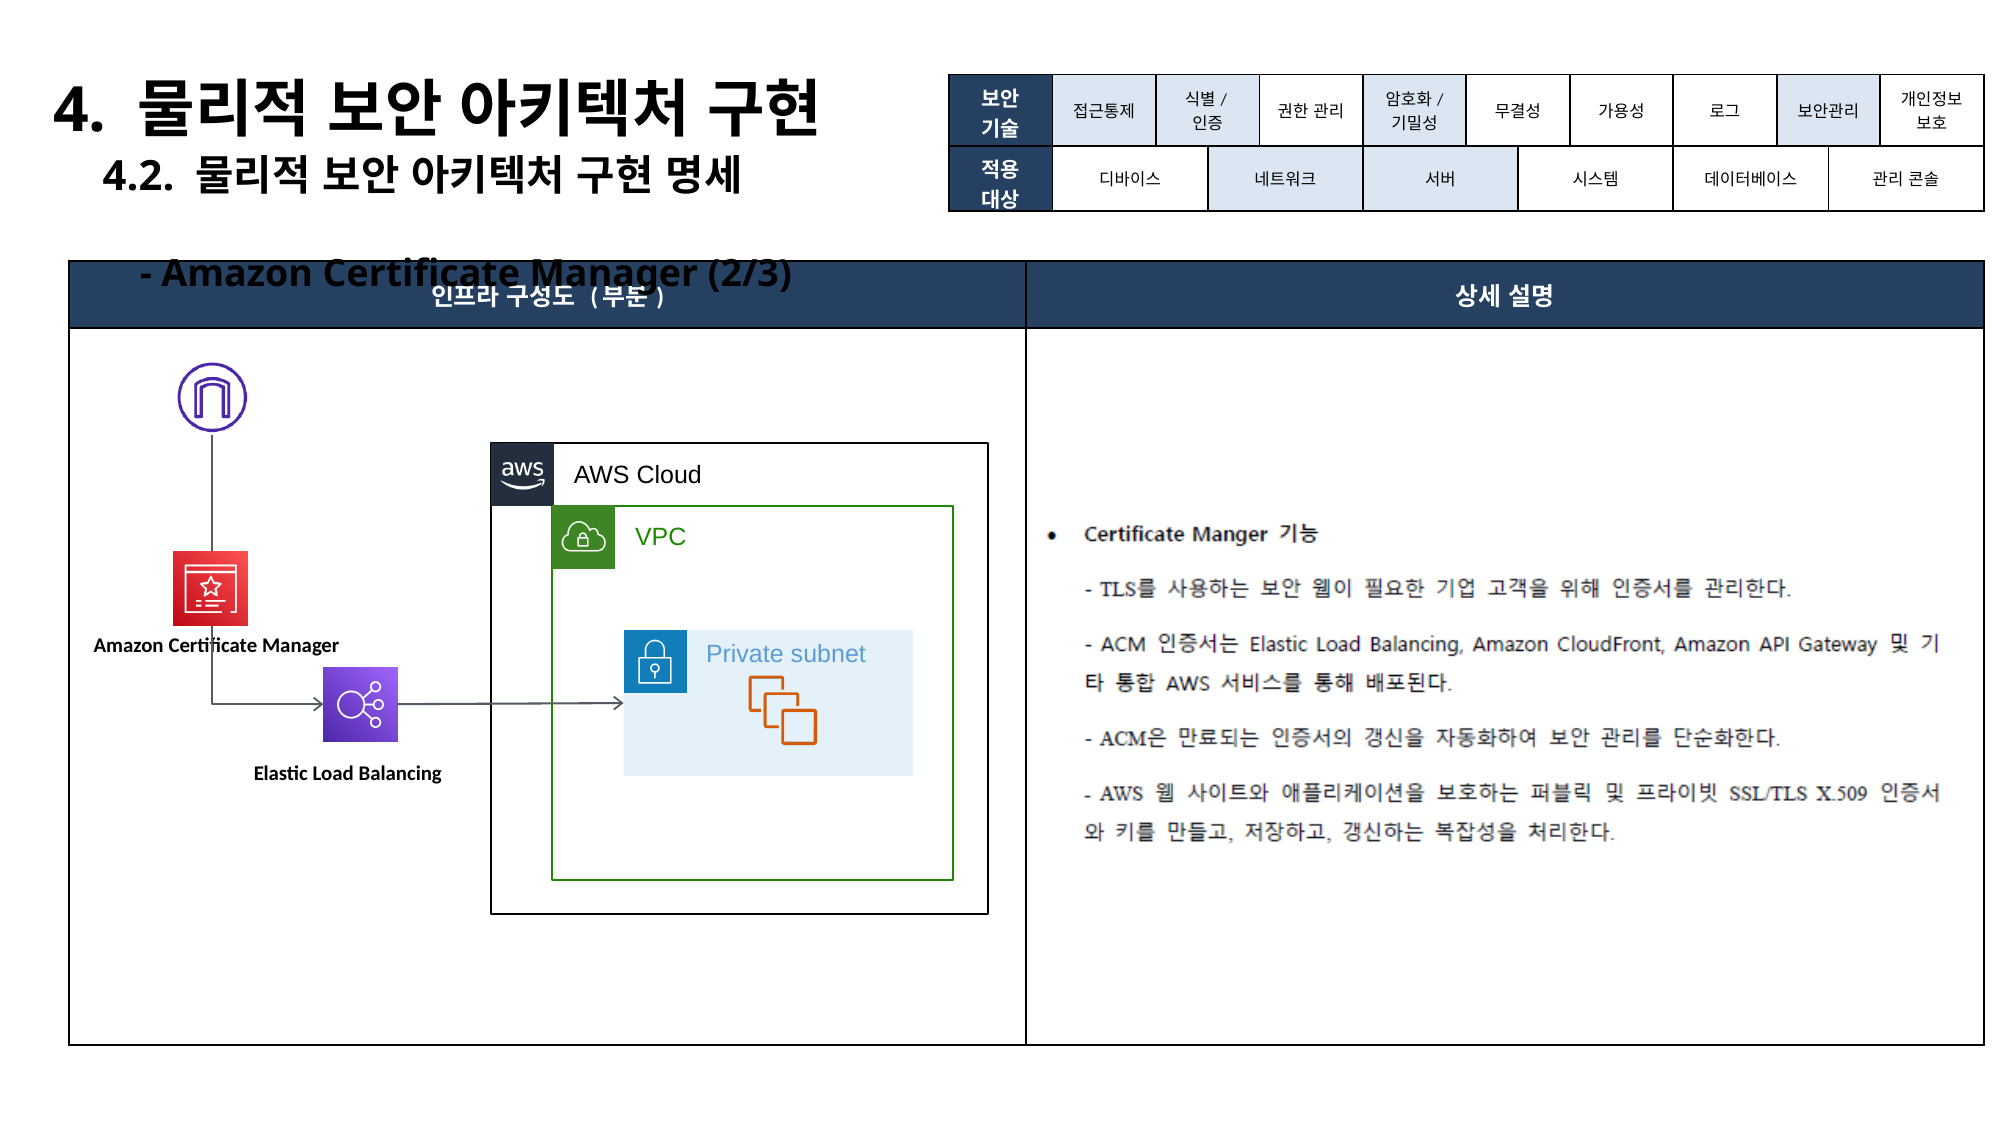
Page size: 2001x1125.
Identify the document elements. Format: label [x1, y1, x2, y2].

table_cell [950, 147, 1052, 210]
text_box [0, 513, 467, 665]
table_cell [1364, 147, 1517, 210]
table_header [1364, 75, 1465, 145]
table_header [1044, 75, 1052, 145]
picture [1040, 521, 1961, 859]
table_header [1881, 75, 1983, 145]
table_header [70, 262, 1025, 327]
picture [323, 666, 398, 742]
text_box [38, 61, 1044, 302]
table_cell [1519, 147, 1672, 210]
table_header [1571, 75, 1672, 145]
table_cell [70, 329, 1025, 1044]
table_header [1778, 75, 1879, 145]
table_header [1674, 75, 1776, 145]
table_cell [1053, 147, 1207, 210]
picture [173, 551, 249, 626]
table_header [1260, 75, 1362, 145]
table_header [1467, 75, 1569, 145]
table_header [1157, 75, 1259, 145]
table_cell [1674, 147, 1828, 210]
picture [744, 672, 821, 749]
table_header [1027, 262, 1983, 327]
picture [624, 630, 687, 694]
table_header [1053, 75, 1155, 145]
picture [173, 359, 250, 436]
table_cell [1027, 329, 1983, 1044]
table_cell [1209, 147, 1362, 210]
table_cell [1829, 147, 1983, 210]
text_box [160, 441, 990, 917]
picture [490, 442, 616, 569]
